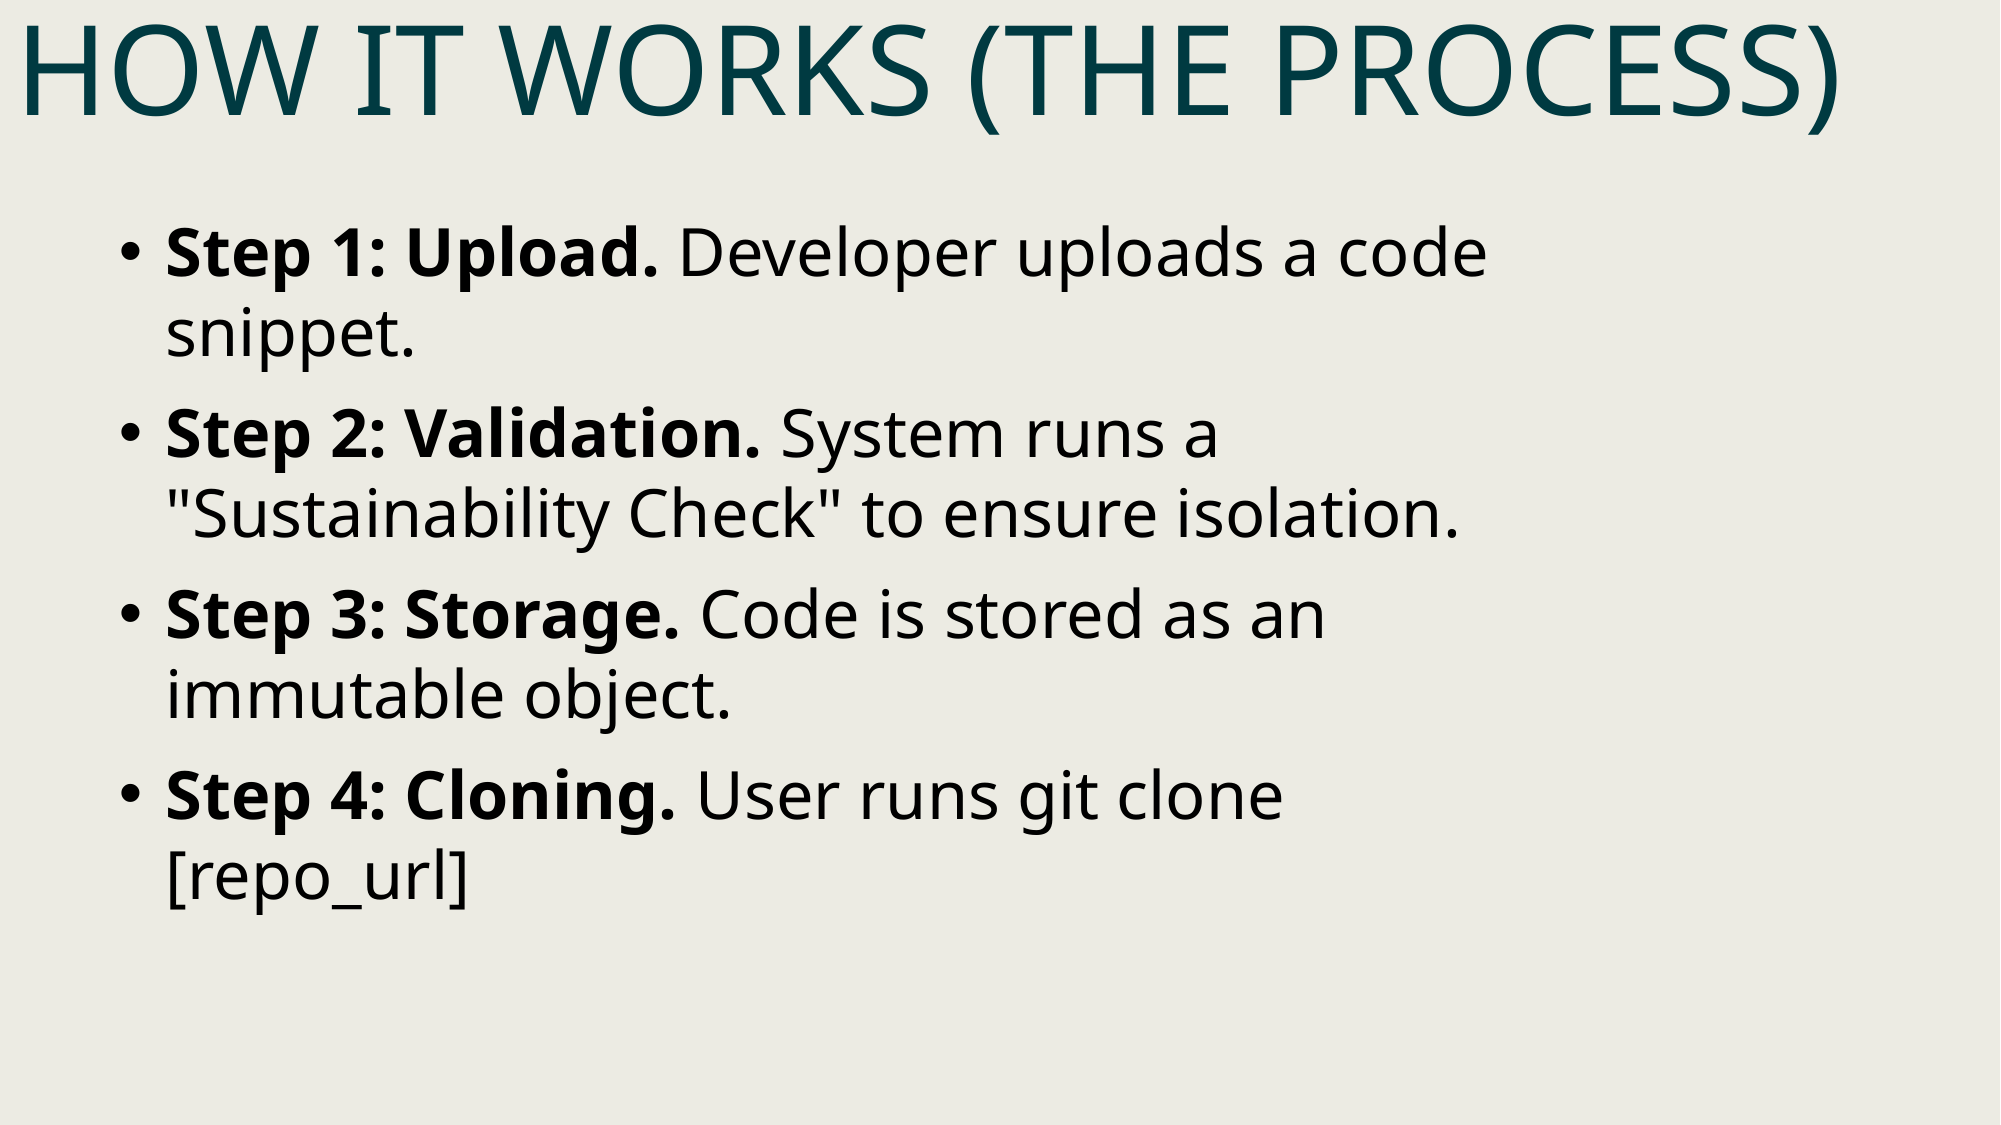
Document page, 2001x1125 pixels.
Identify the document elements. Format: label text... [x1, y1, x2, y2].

list Step 1: Upload. Developer uploads a code snippet. Step 2: Validation. System runs a "Sustainability Check" to ensure isolation. Step 3: Storage. Code is stored as an immutable object. Step 4: Cloning. User runs git clone [repo_url] [103, 166, 1593, 1021]
title How It Works (The Process) [0, 0, 1900, 130]
